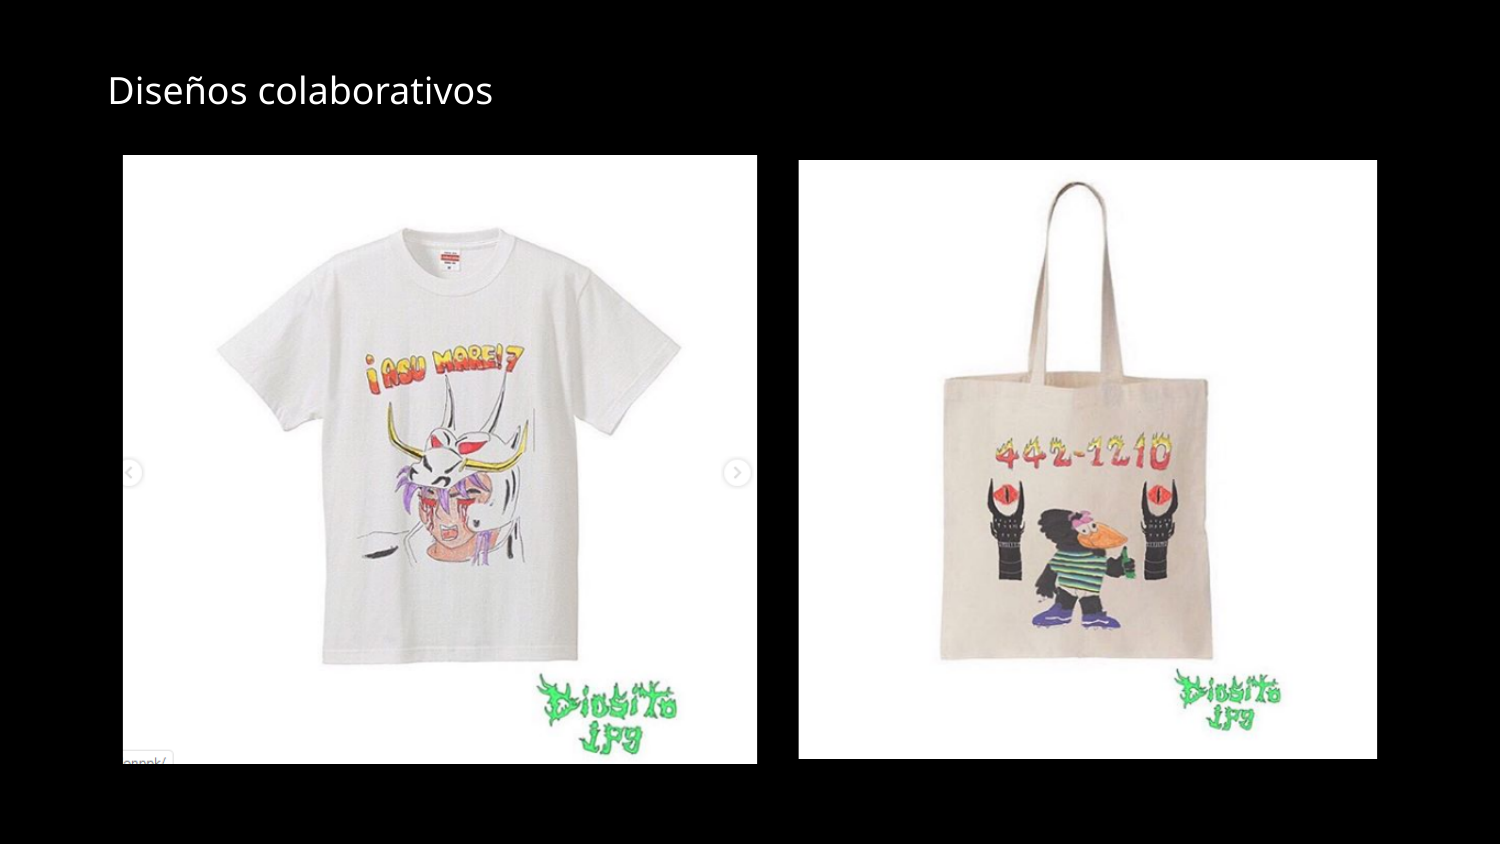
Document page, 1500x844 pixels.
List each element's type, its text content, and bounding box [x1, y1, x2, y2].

text_box Diseños colaborativos [92, 52, 938, 144]
picture [122, 154, 758, 765]
picture [798, 160, 1378, 759]
